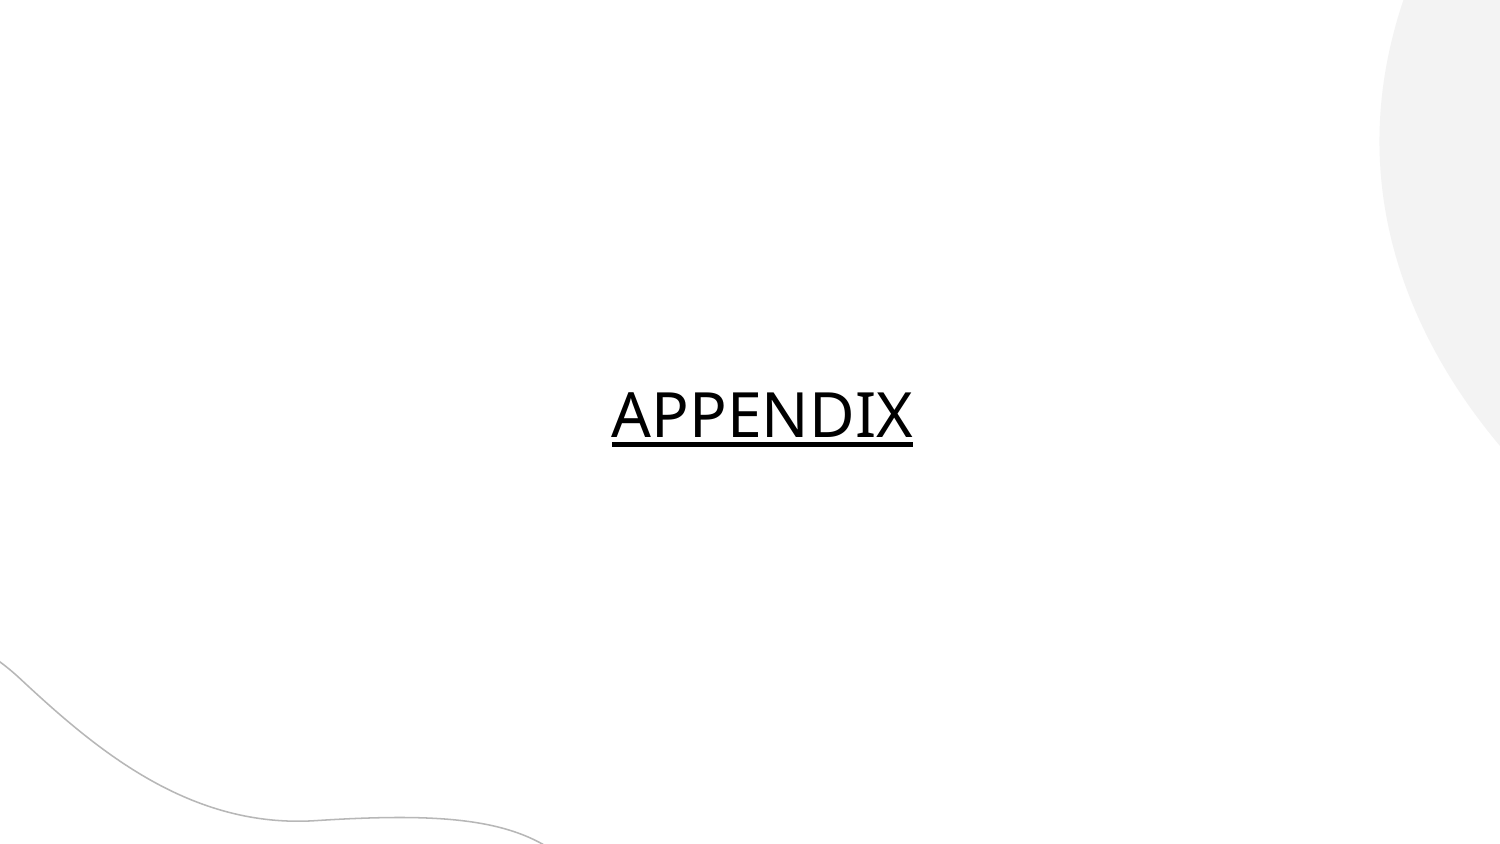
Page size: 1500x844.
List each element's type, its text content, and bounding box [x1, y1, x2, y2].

title APPENDIX [130, 374, 1395, 469]
